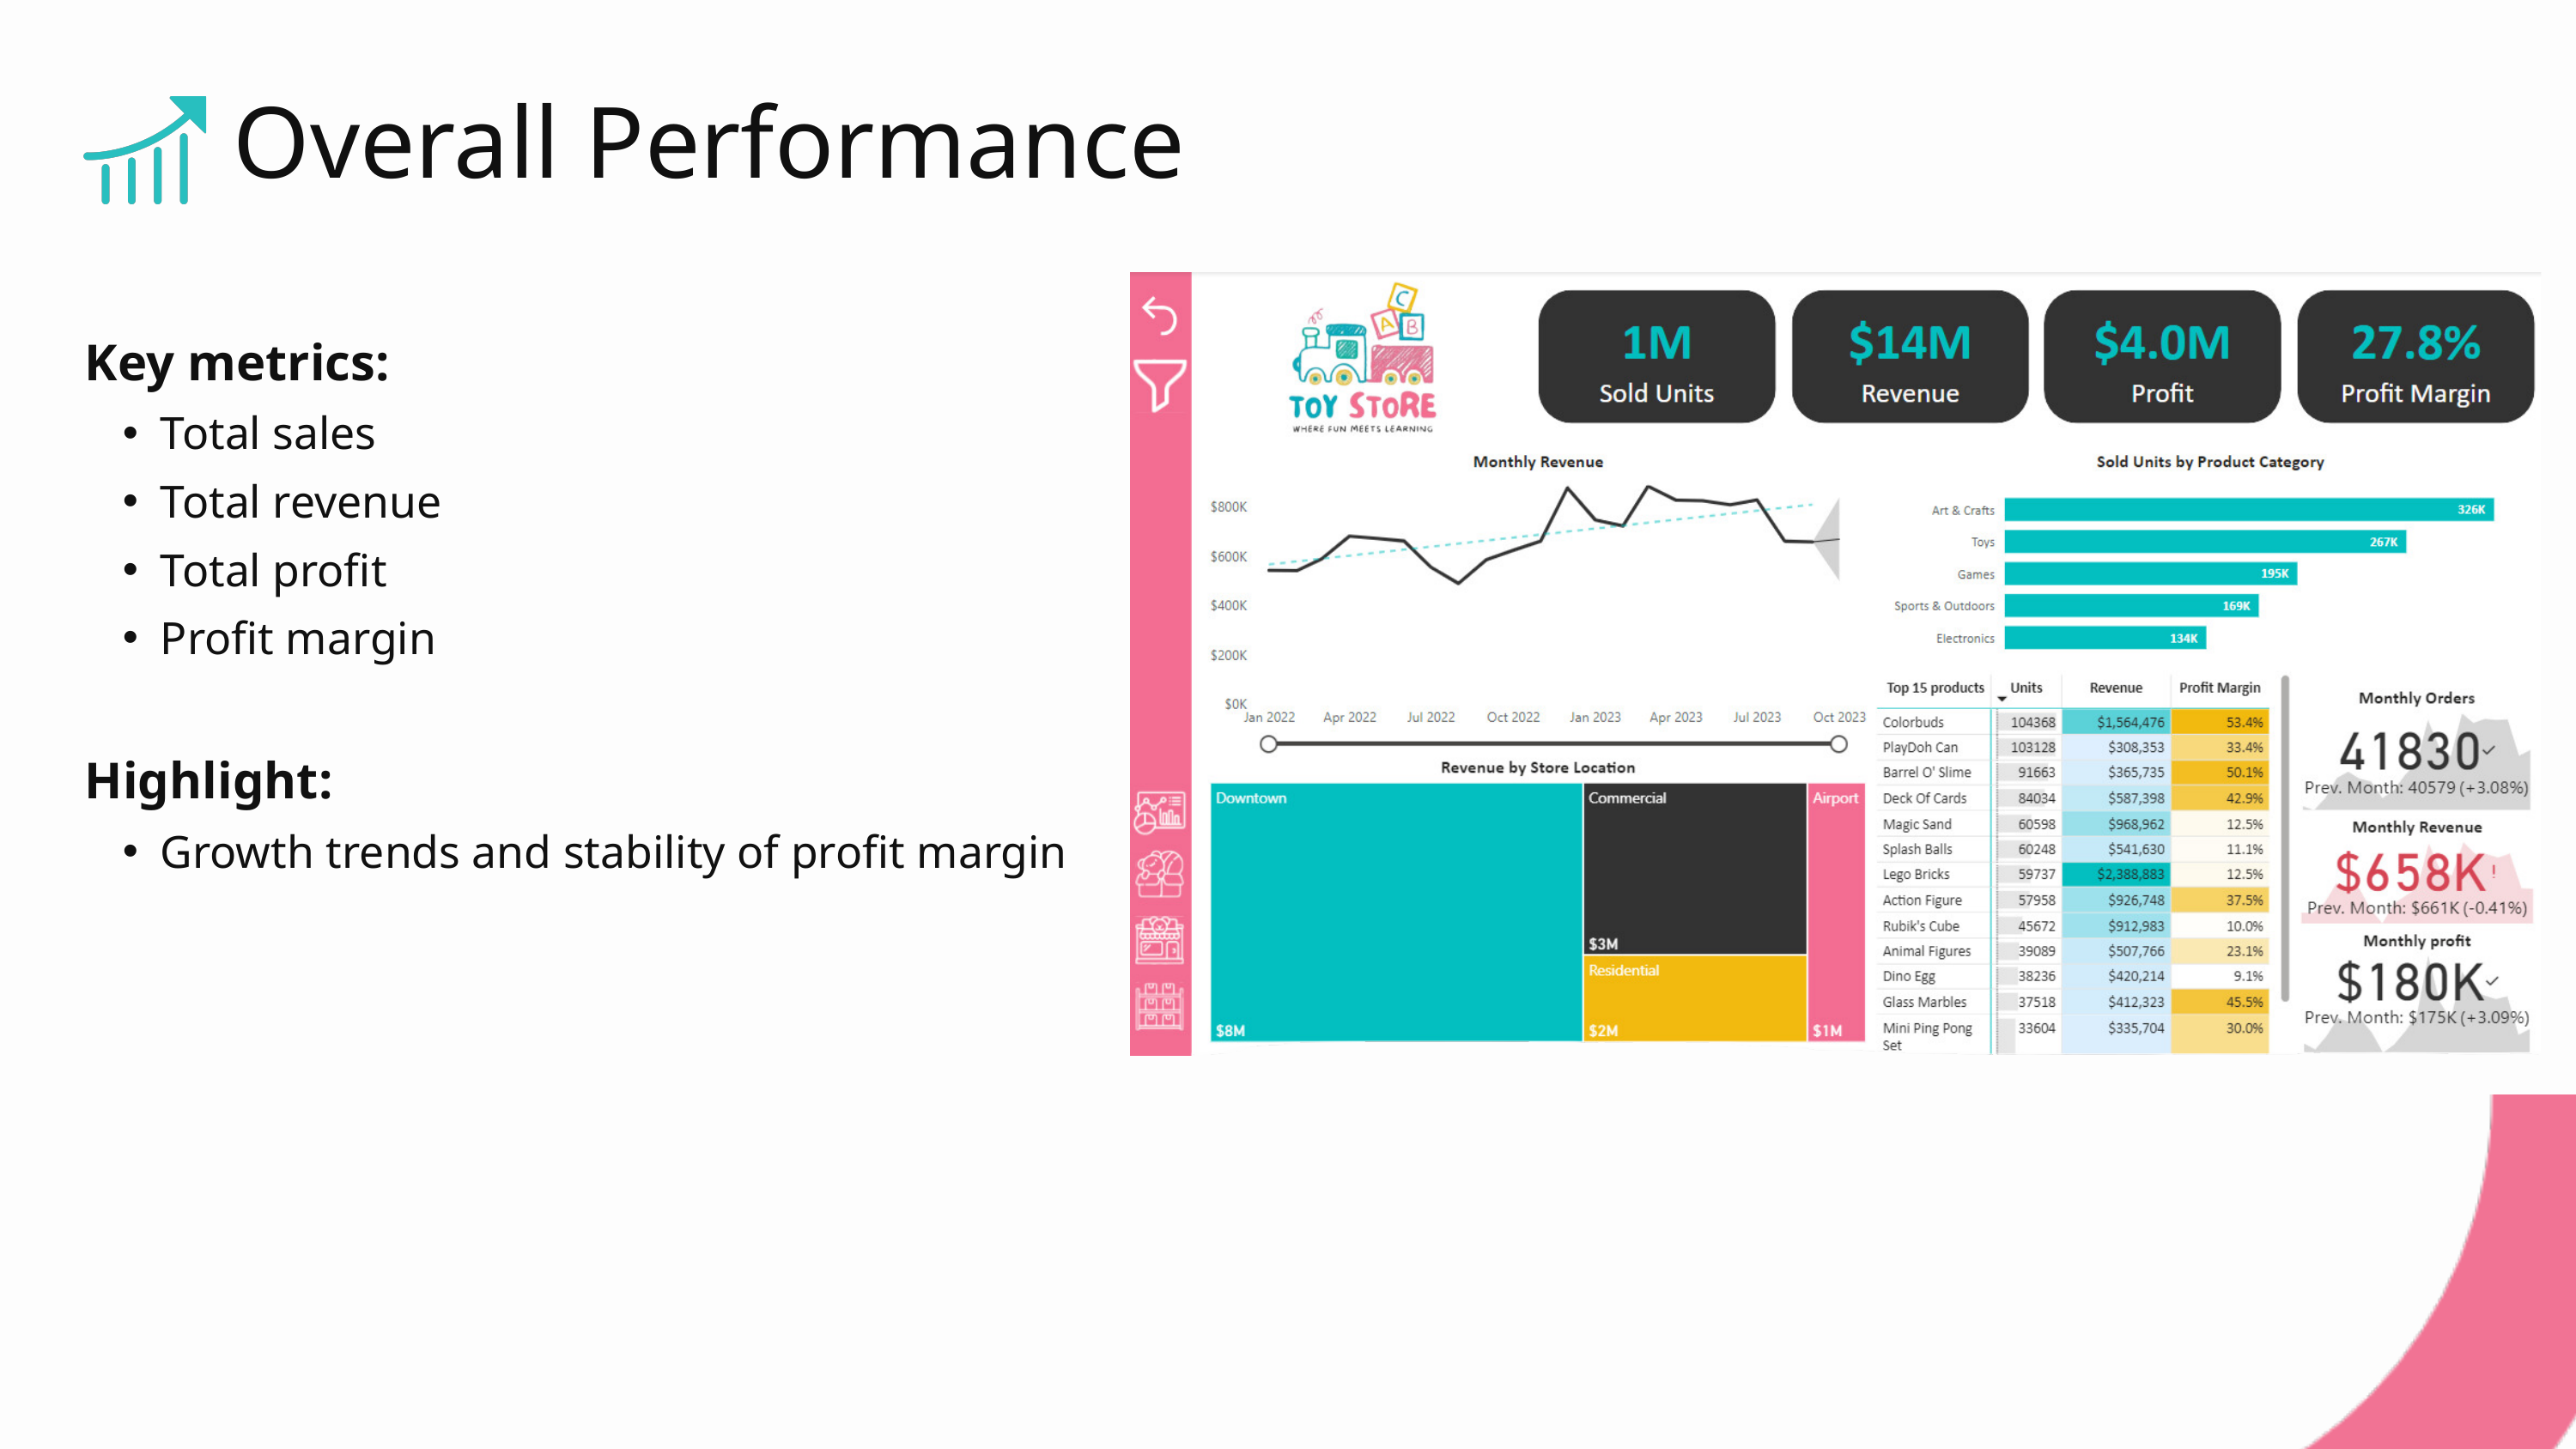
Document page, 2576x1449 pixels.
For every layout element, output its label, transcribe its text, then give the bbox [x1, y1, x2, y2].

text_box [1130, 272, 2542, 1056]
text_box [2073, 1094, 2576, 1449]
text_box [83, 96, 207, 204]
text_box Key metrics: Total sales Total revenue Total profit Profit margin Highlight: Growth trends and stability of profit margin [84, 313, 1069, 946]
text_box Overall Performance [233, 103, 1257, 198]
